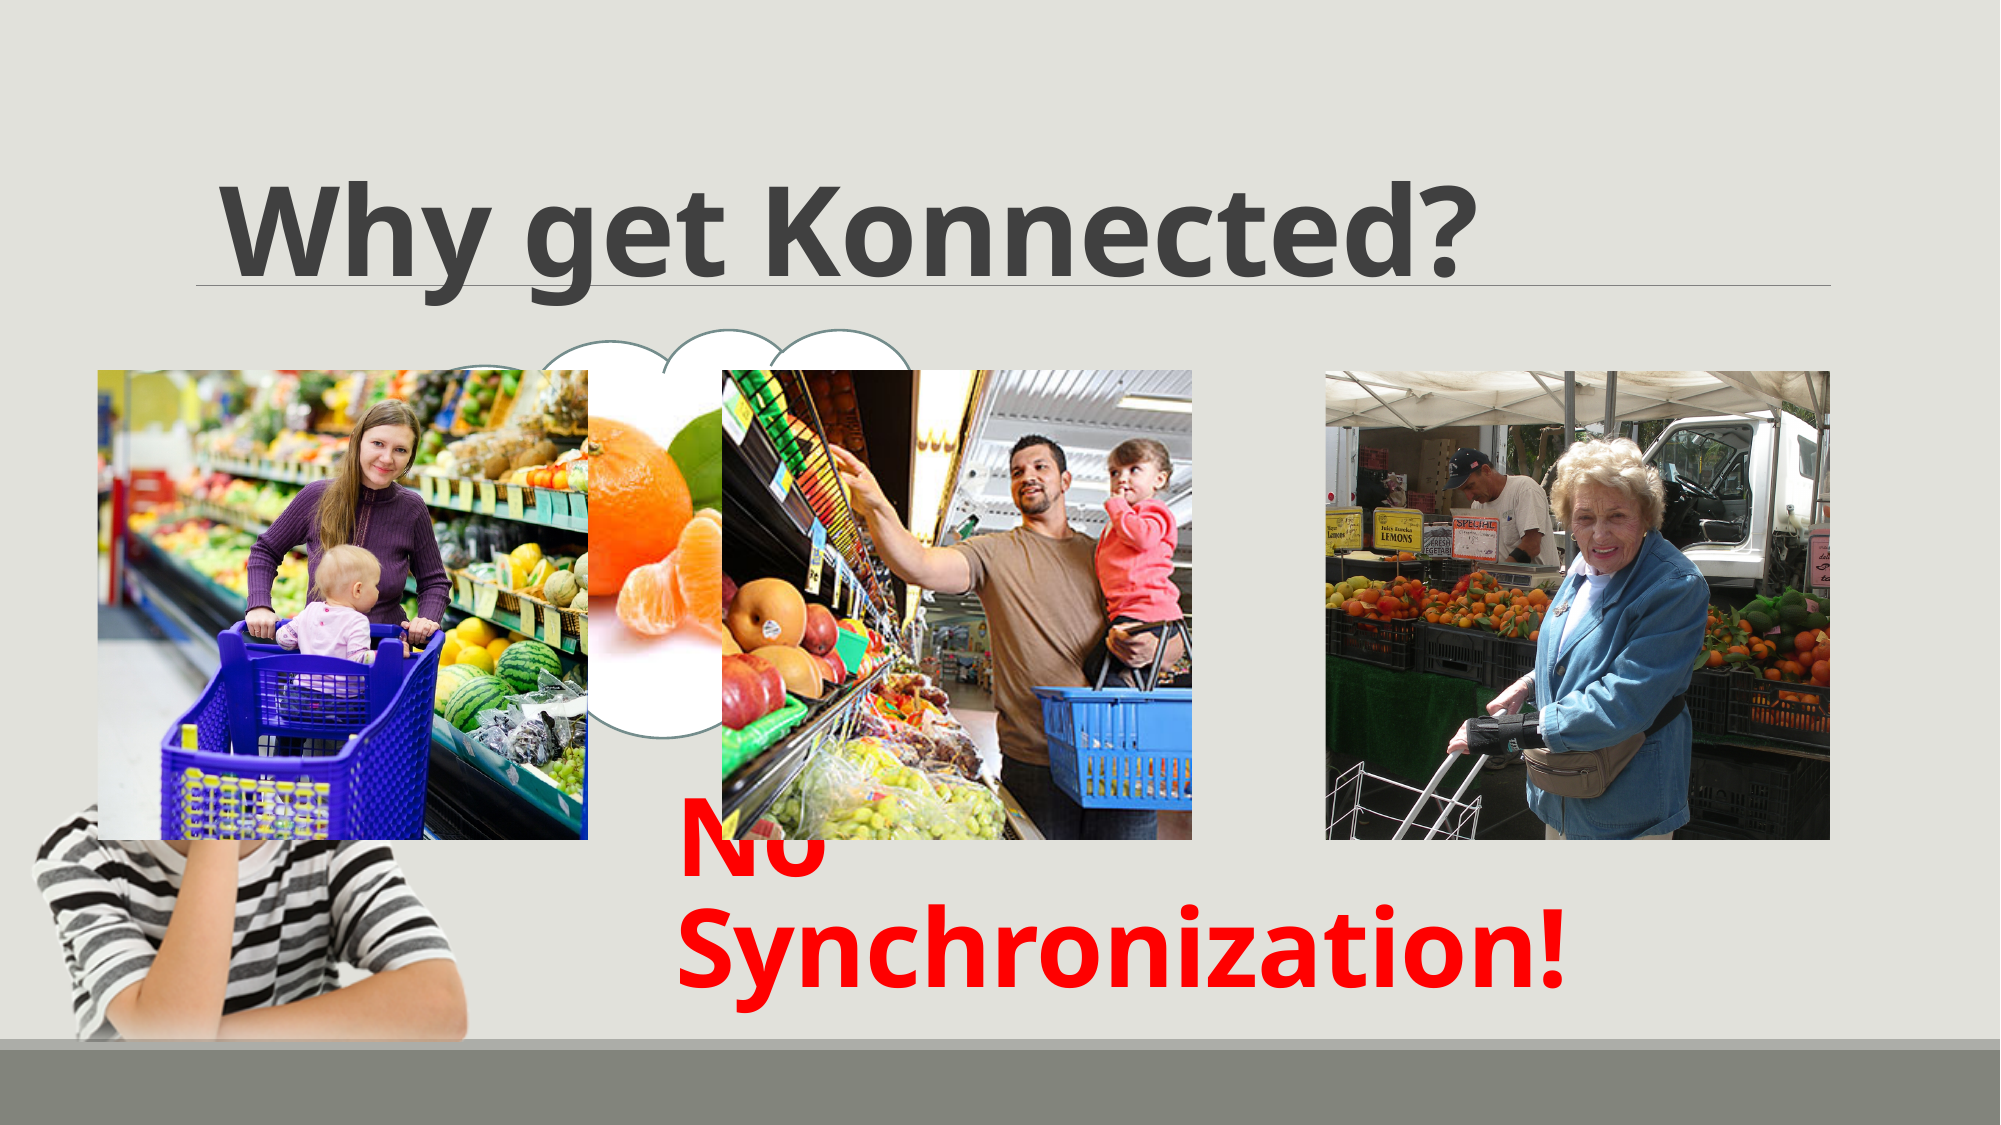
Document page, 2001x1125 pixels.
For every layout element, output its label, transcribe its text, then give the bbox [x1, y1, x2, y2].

picture [1325, 371, 1831, 841]
text_box Why get Konnected? [204, 71, 1855, 310]
picture [0, 370, 589, 1043]
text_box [320, 328, 990, 738]
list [721, 370, 1192, 841]
title No Synchronization! [659, 778, 1727, 1017]
